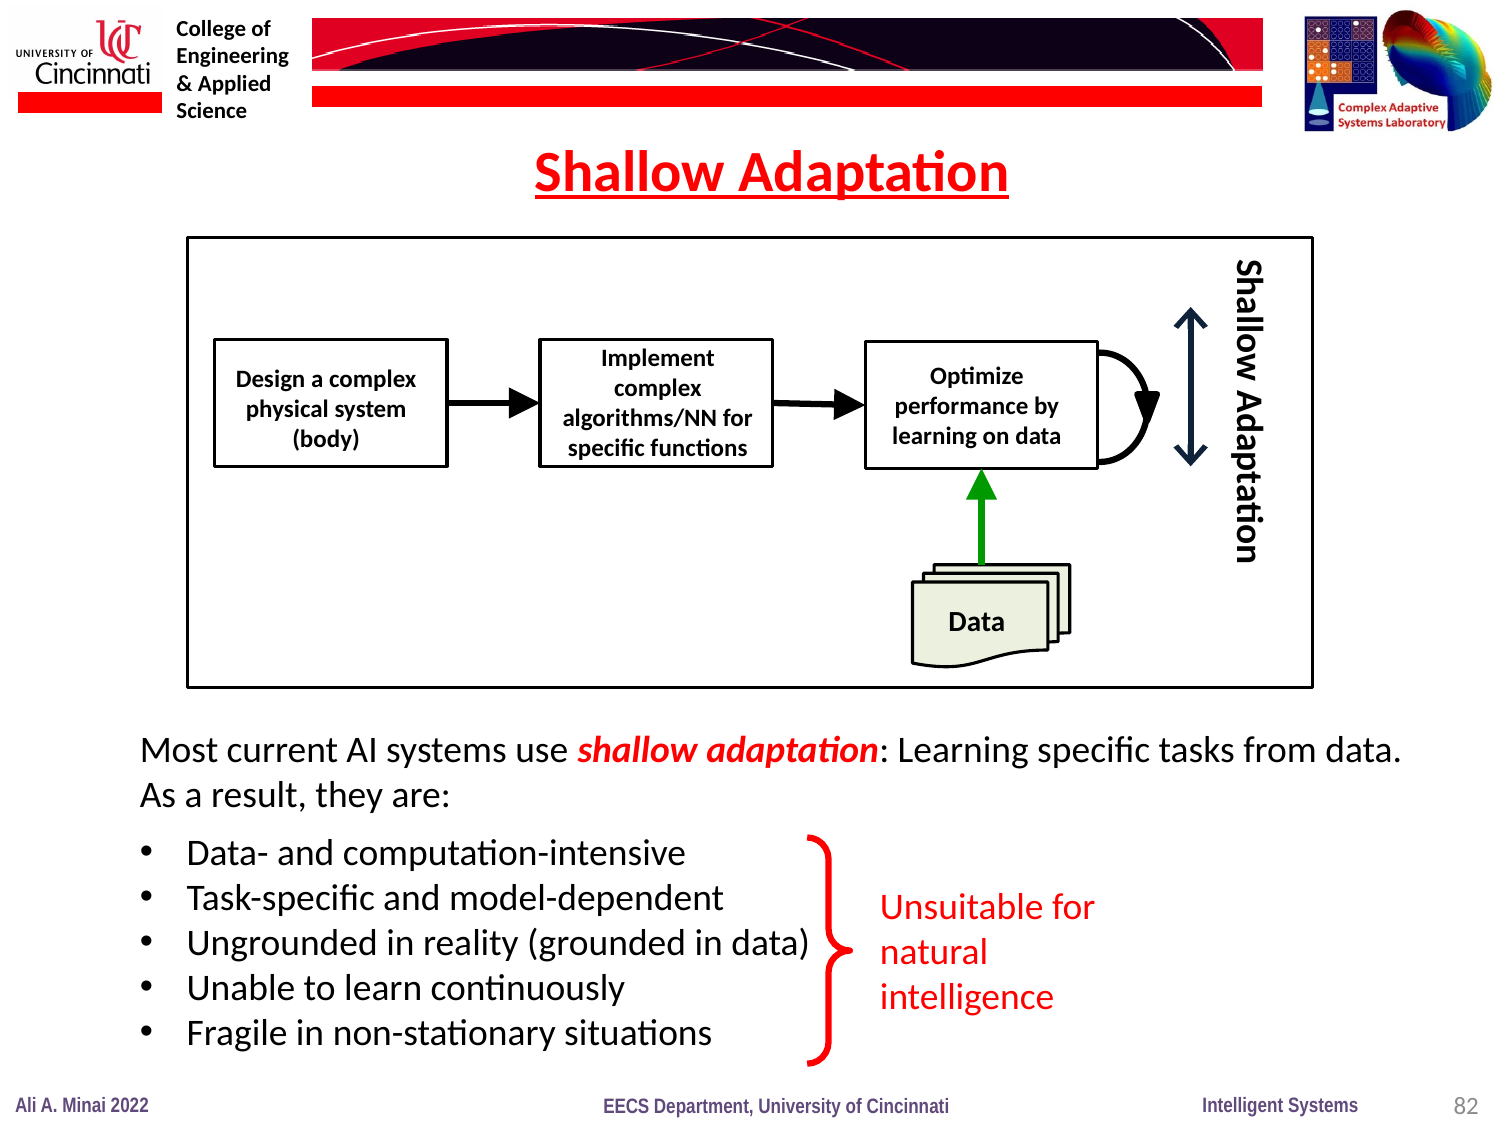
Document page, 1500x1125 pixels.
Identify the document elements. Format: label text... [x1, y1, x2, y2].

text_box Shallow Adaptation [520, 125, 1025, 211]
text_box Data [915, 595, 1038, 645]
text_box Unsuitable for natural intelligence [865, 874, 1116, 1025]
text_box Most current AI systems use shallow adaptation: Learning specific tasks from data. As a result, they are: Data- and computation-intensive Task-specific and model-dependent Ungrounded in reality (grounded in data) Unable to learn continuously Fragile in non-stationary situations [125, 717, 1445, 1061]
text_box [185, 235, 1314, 689]
picture [6, 5, 163, 99]
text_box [1052, 352, 1158, 463]
text_box [807, 836, 851, 1065]
picture [312, 18, 1263, 71]
picture [1299, 4, 1498, 138]
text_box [772, 402, 866, 406]
text_box [910, 562, 1072, 669]
